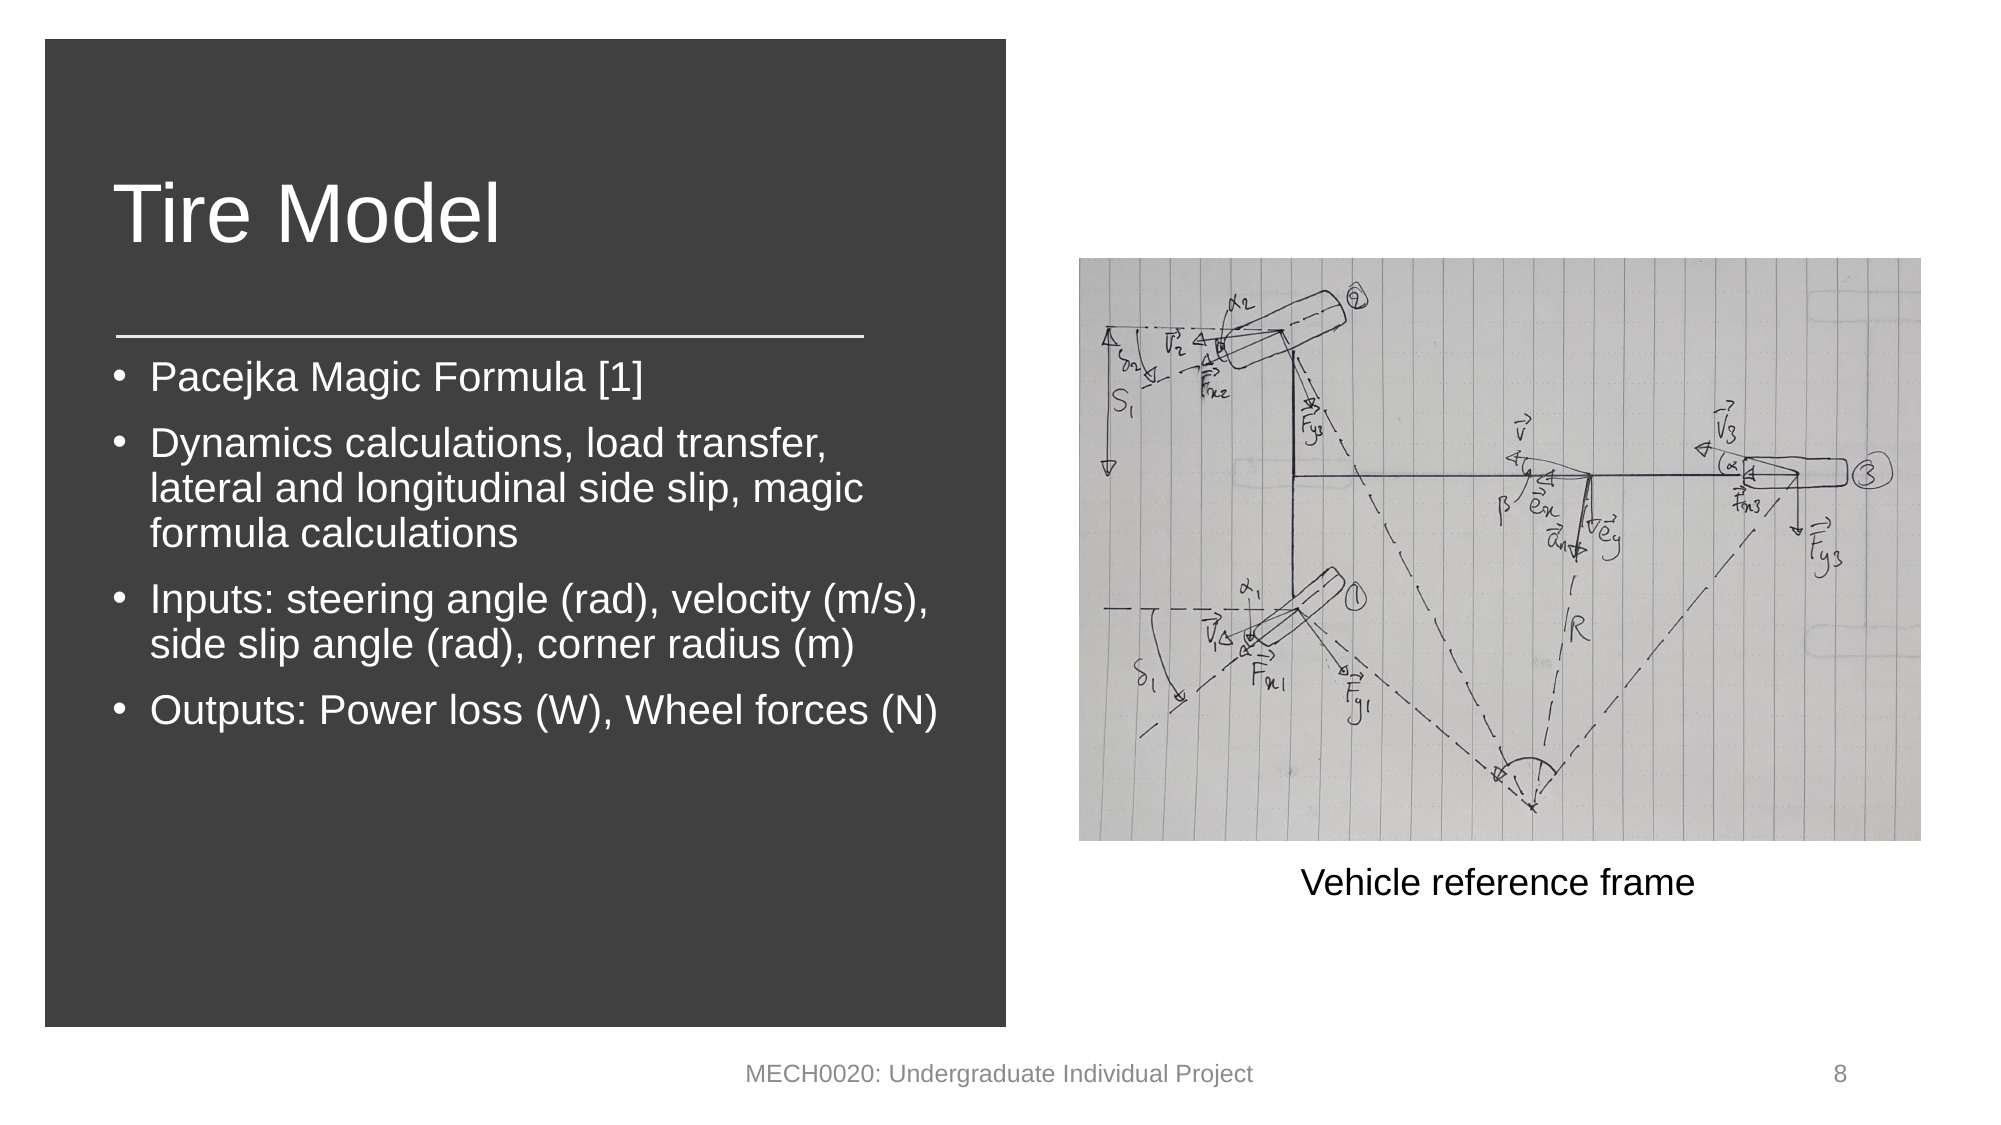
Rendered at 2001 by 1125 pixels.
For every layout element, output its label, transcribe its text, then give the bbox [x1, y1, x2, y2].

text_box [54, 49, 997, 1018]
list Pacejka Magic Formula [1] Dynamics calculations, load transfer, lateral and longitudinal side slip, magic formula calculations Inputs: steering angle (rad), velocity (m/s), side slip angle (rad), corner radius (m) Outputs: Power loss (W), Wheel forces (N) [97, 348, 957, 967]
slide_number 8 [1412, 1042, 1863, 1103]
footer MECH0020: Undergraduate Individual Project [662, 1042, 1338, 1103]
text_box Vehicle reference frame [1285, 850, 1736, 911]
title Tire Model [97, 105, 957, 326]
picture [1079, 258, 1921, 841]
